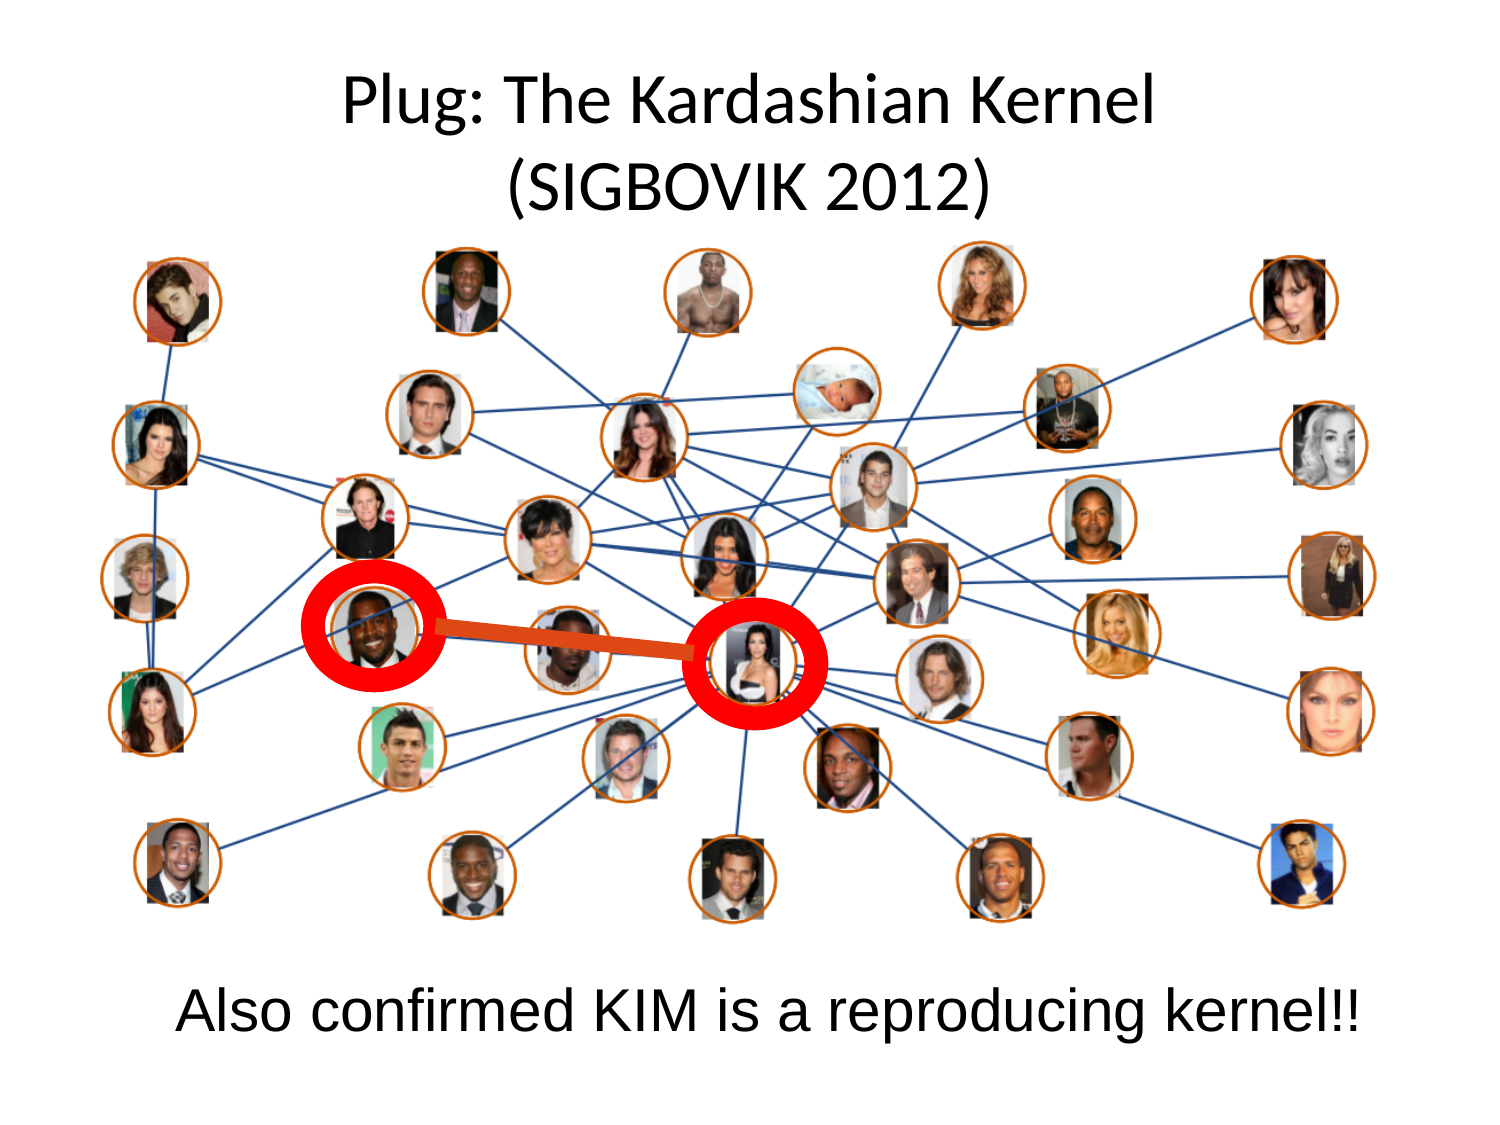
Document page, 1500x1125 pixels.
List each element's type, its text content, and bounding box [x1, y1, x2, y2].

text_box Also confirmed KIM is a reproducing kernel!! [95, 911, 1445, 1100]
title Plug: The Kardashian Kernel (SIGBOVIK 2012) [74, 44, 1425, 233]
picture [58, 207, 1402, 967]
